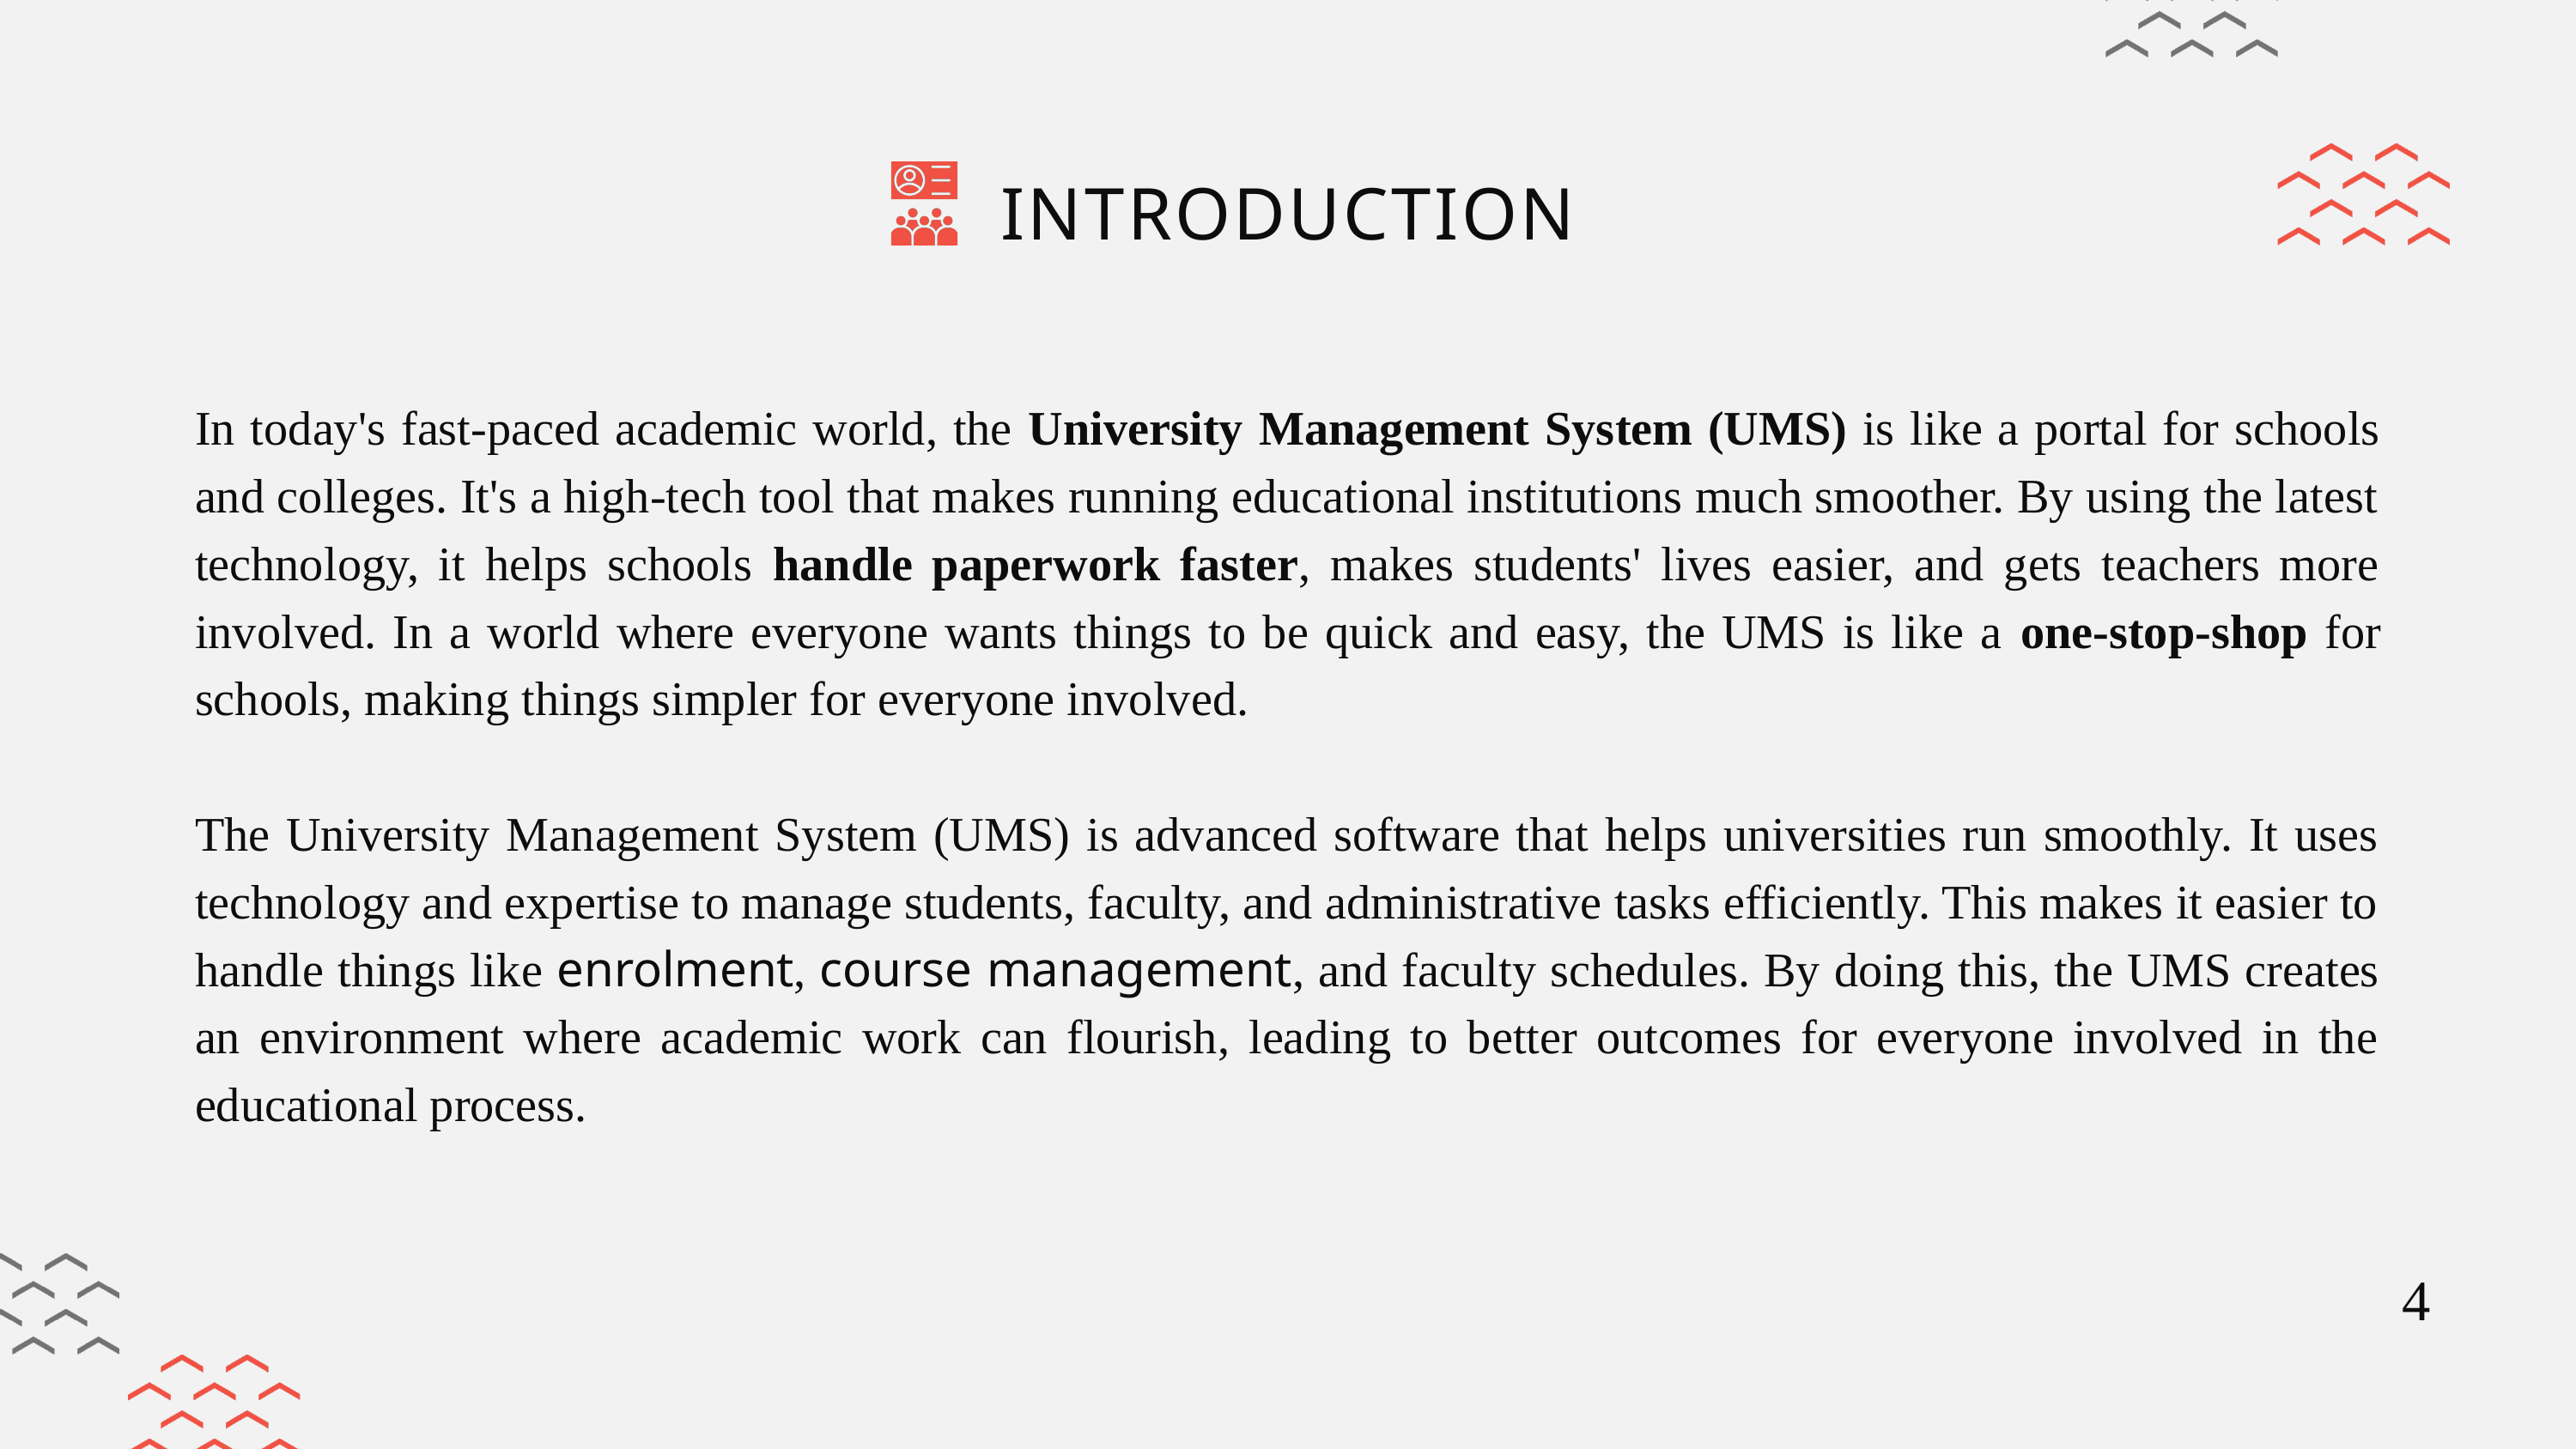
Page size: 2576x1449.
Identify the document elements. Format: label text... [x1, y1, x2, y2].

text_box In today's fast-paced academic world, the University Management System (UMS) is like a portal for schools and colleges. It's a high-tech tool that makes running educational institutions much smoother. By using the latest technology, it helps schools handle paperwork faster, makes students' lives easier, and gets teachers more involved. In a world where everyone wants things to be quick and easy, the UMS is like a one-stop-shop for schools, making things simpler for everyone involved. The University Management System (UMS) is advanced software that helps universities run smoothly. It uses technology and expertise to manage students, faculty, and administrative tasks efficiently. This makes it easier to handle things like enrolment, course management, and faculty schedules. By doing this, the UMS creates an environment where academic work can flourish, leading to better outcomes for everyone involved in the educational process. [195, 387, 2381, 1131]
text_box [2105, 0, 2278, 58]
text_box [2277, 142, 2450, 246]
text_box [0, 1252, 119, 1355]
text_box INTRODUCTION [670, 154, 1905, 255]
text_box 4 [2402, 1252, 2432, 1333]
text_box [128, 1355, 301, 1449]
